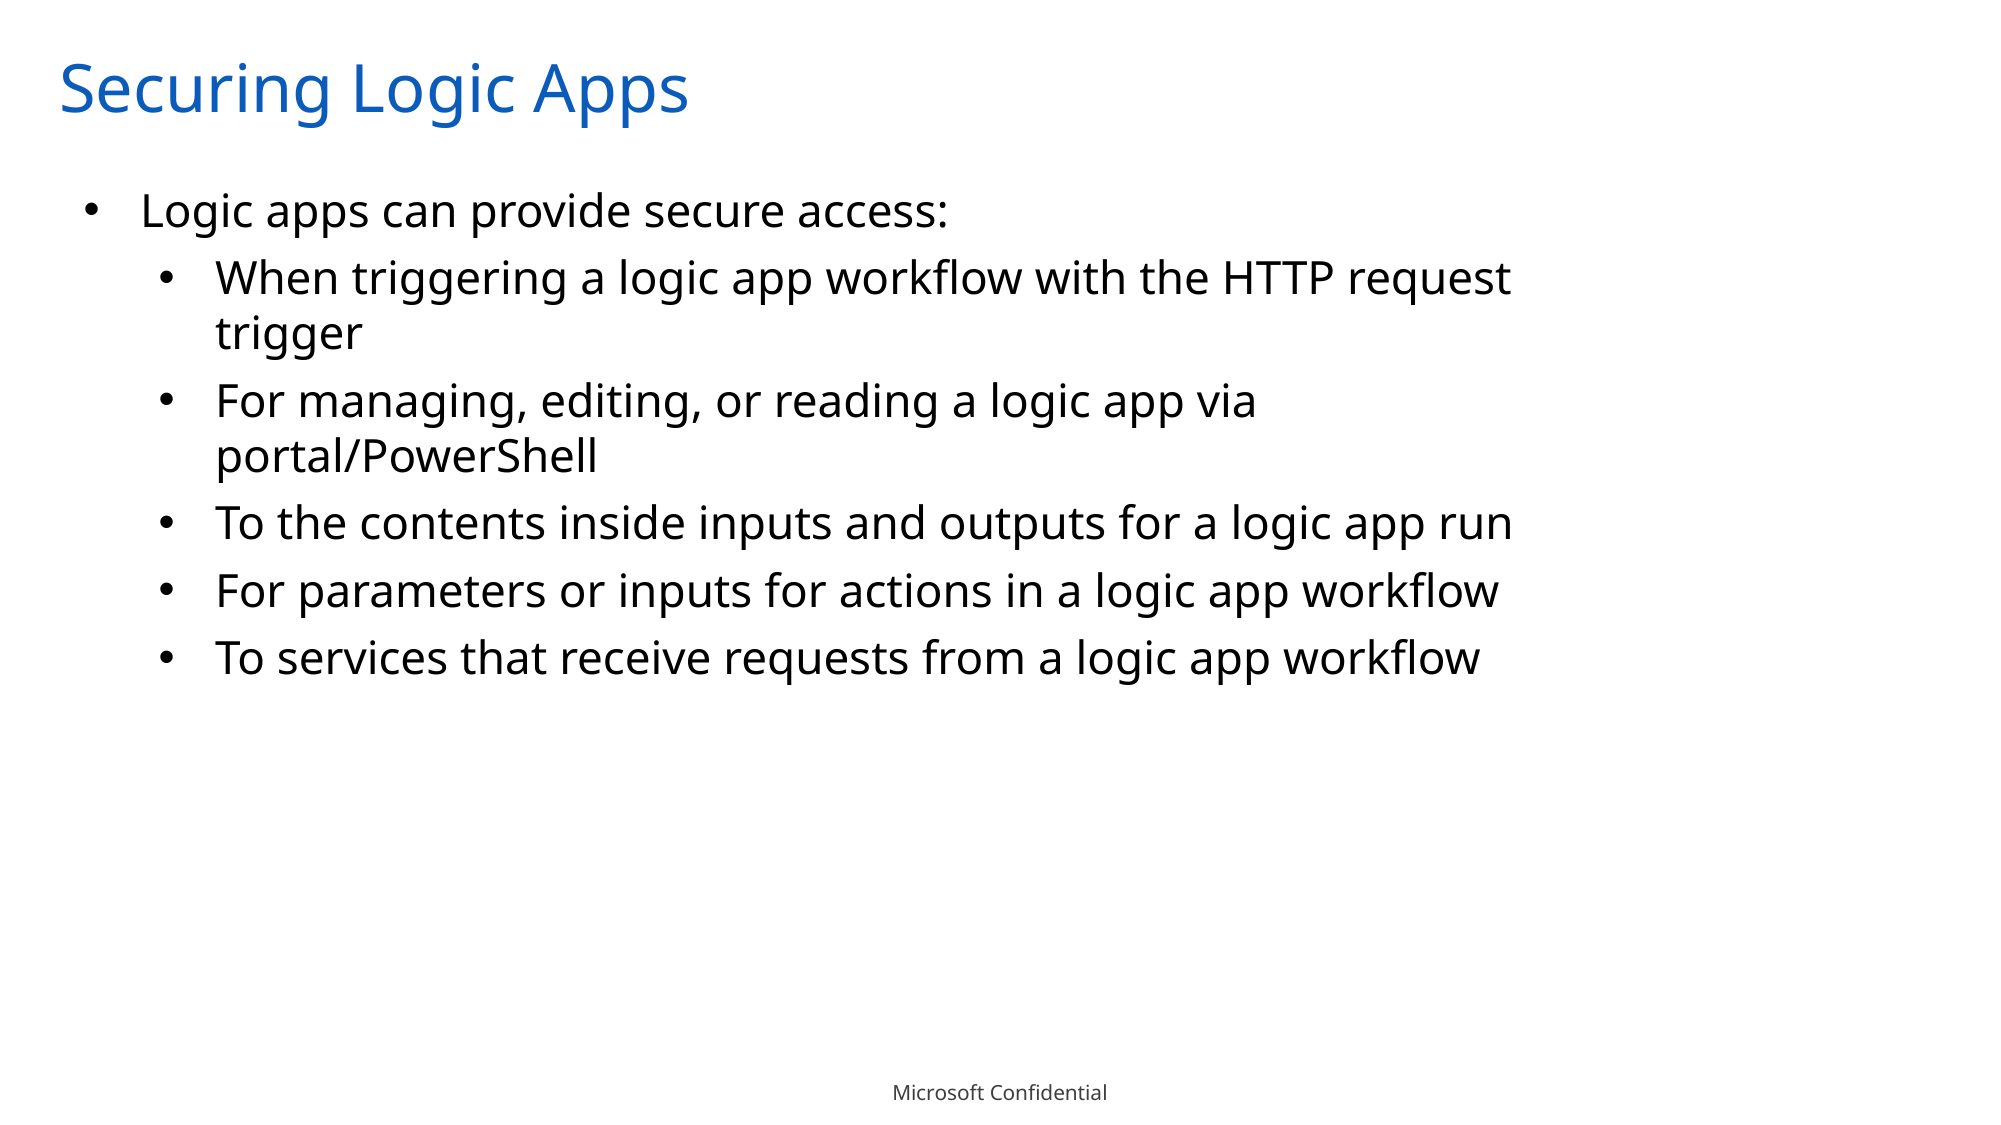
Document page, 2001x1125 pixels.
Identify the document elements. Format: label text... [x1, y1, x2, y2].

text_box Logic apps can provide secure access: When triggering a logic app workflow with the HTTP request trigger For managing, editing, or reading a logic app via portal/PowerShell To the contents inside inputs and outputs for a logic app run For parameters or inputs for actions in a logic app workflow To services that receive requests from a logic app workflow [68, 174, 1641, 692]
title Securing Logic Apps [44, 41, 1770, 141]
